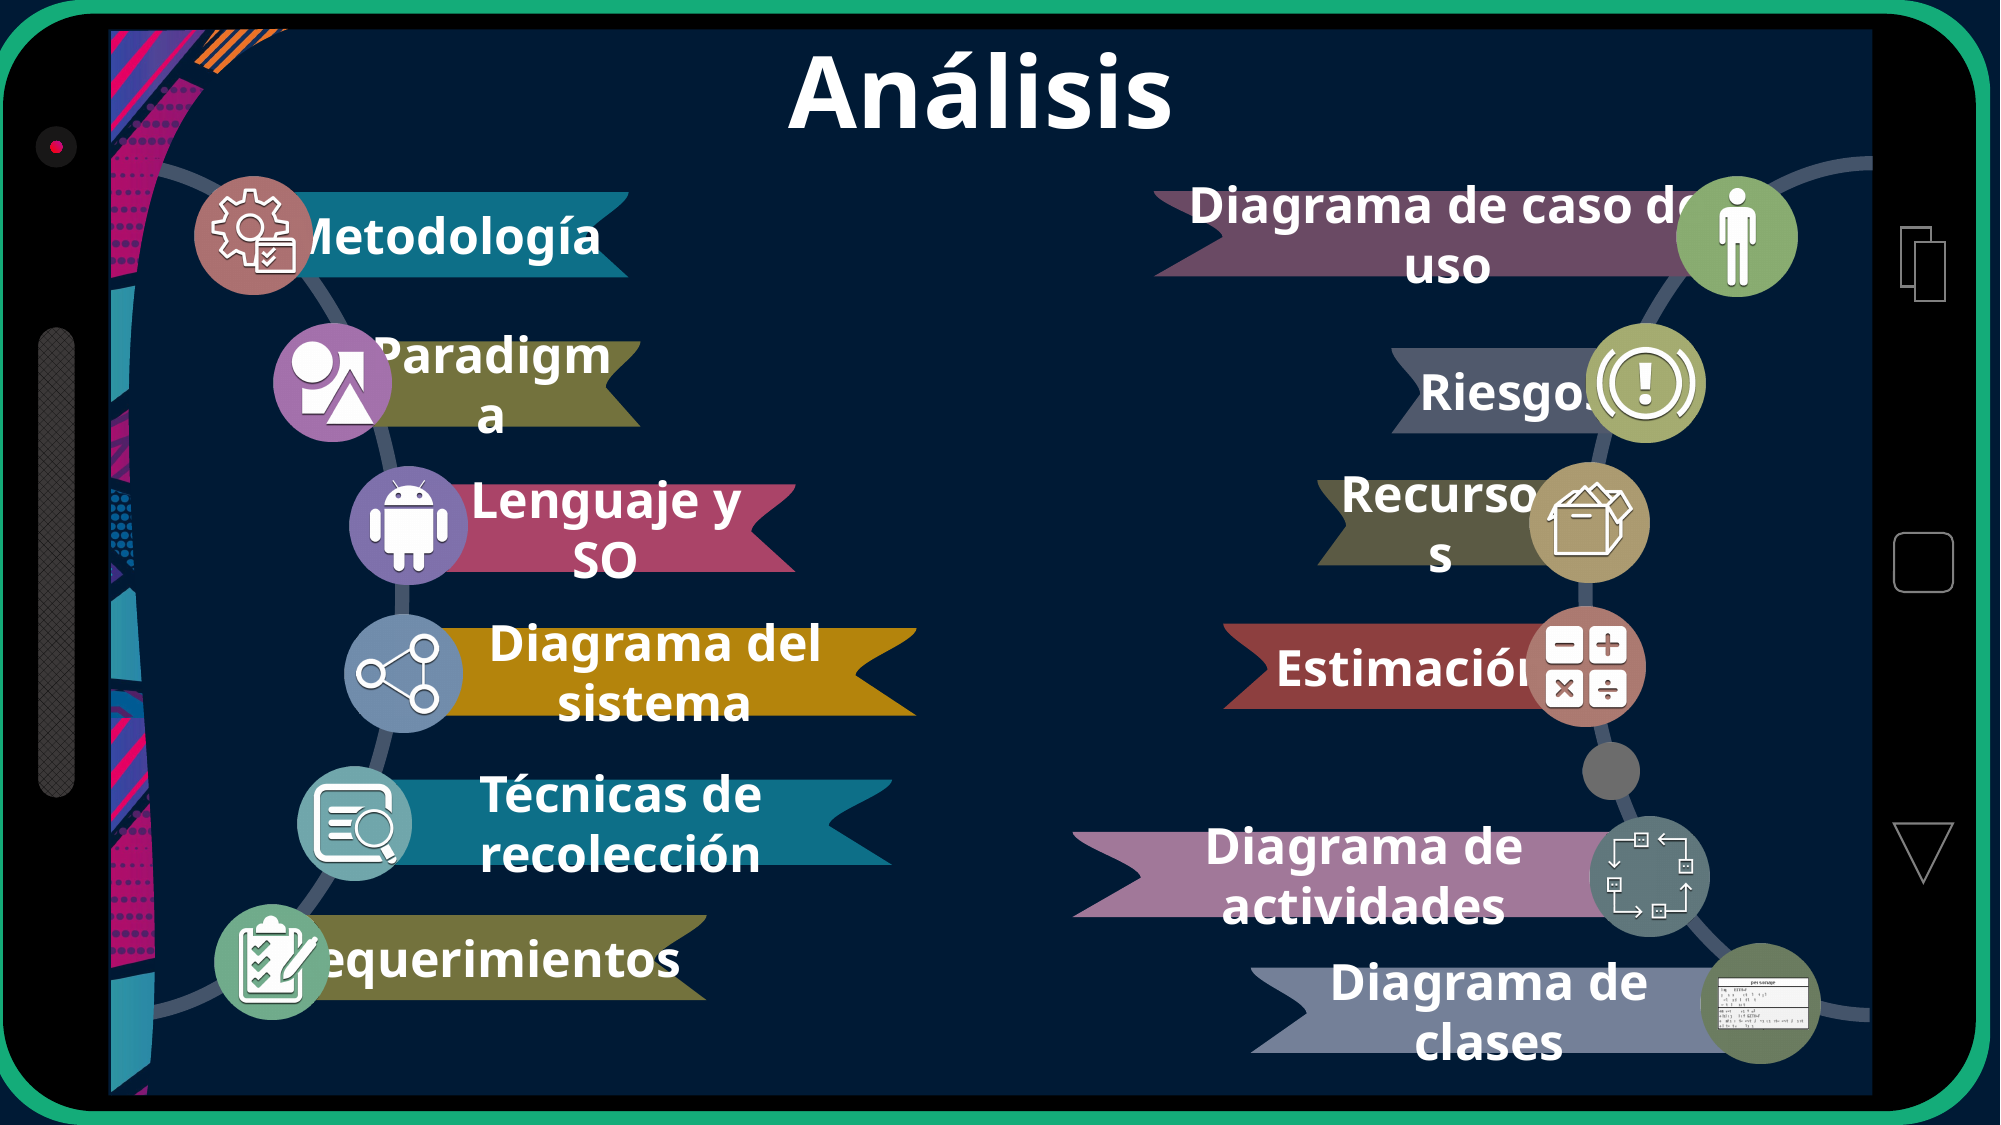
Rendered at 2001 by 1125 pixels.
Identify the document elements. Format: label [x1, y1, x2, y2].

text_box [0, 0, 1991, 1125]
